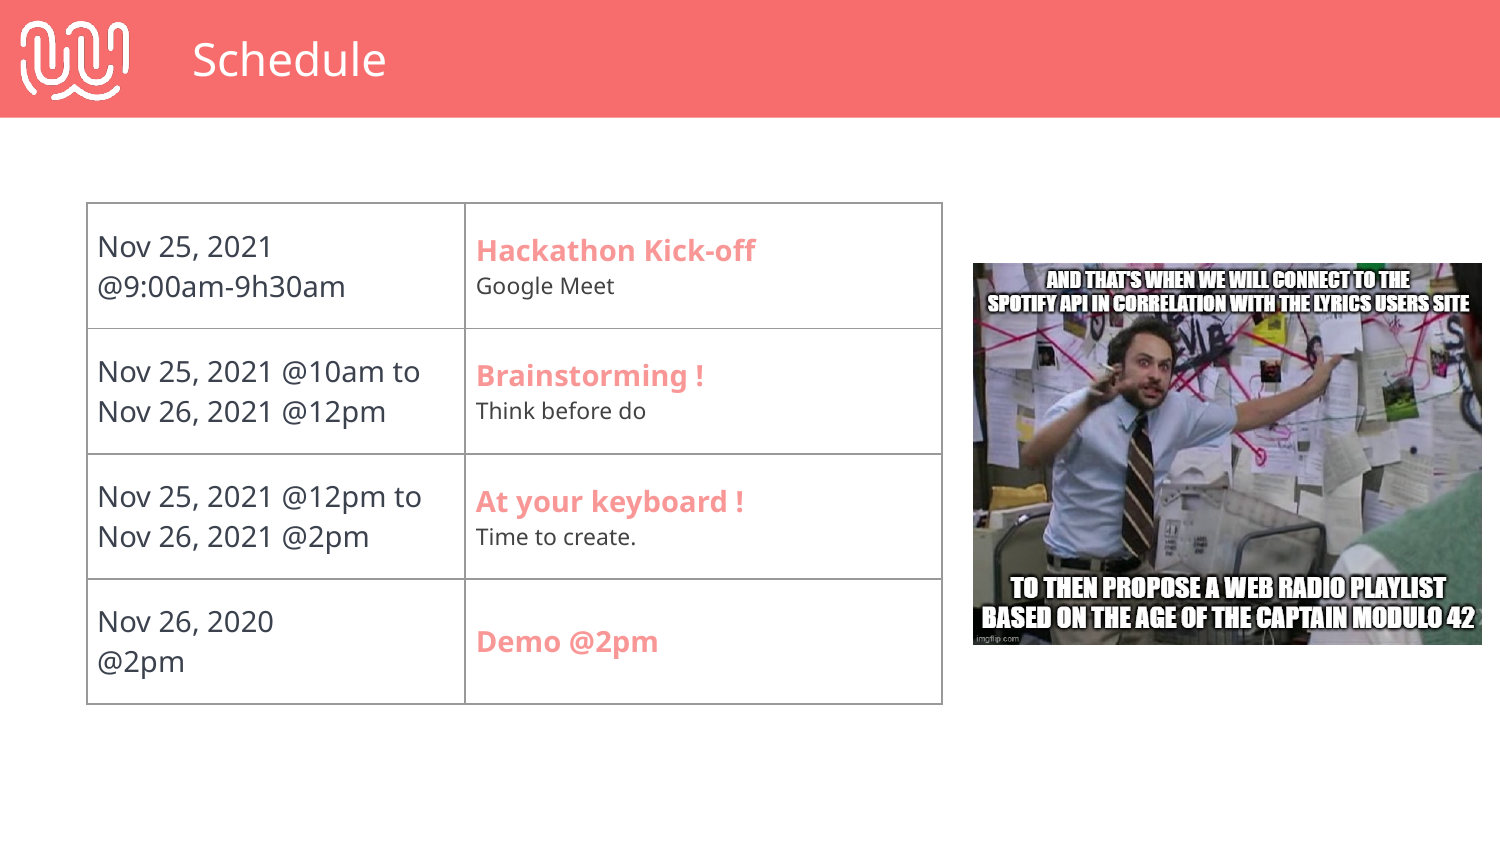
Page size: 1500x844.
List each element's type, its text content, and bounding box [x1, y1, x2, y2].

table_cell Demo @2pm [466, 580, 941, 703]
picture [972, 262, 1482, 645]
picture [20, 20, 134, 101]
table_cell Nov 26, 2020 @2pm [88, 580, 464, 703]
table_cell Nov 25, 2021 @12pm to Nov 26, 2021 @2pm [88, 455, 464, 578]
title Schedule [192, 0, 576, 118]
table_cell Nov 25, 2021 @10am to Nov 26, 2021 @12pm [88, 329, 464, 453]
table_header Hackathon Kick-off Google Meet [466, 204, 941, 328]
table_cell Brainstorming ! Think before do [466, 329, 941, 453]
table_cell At your keyboard ! Time to create. [466, 455, 941, 578]
table_header Nov 25, 2021 @9:00am-9h30am [88, 204, 464, 328]
